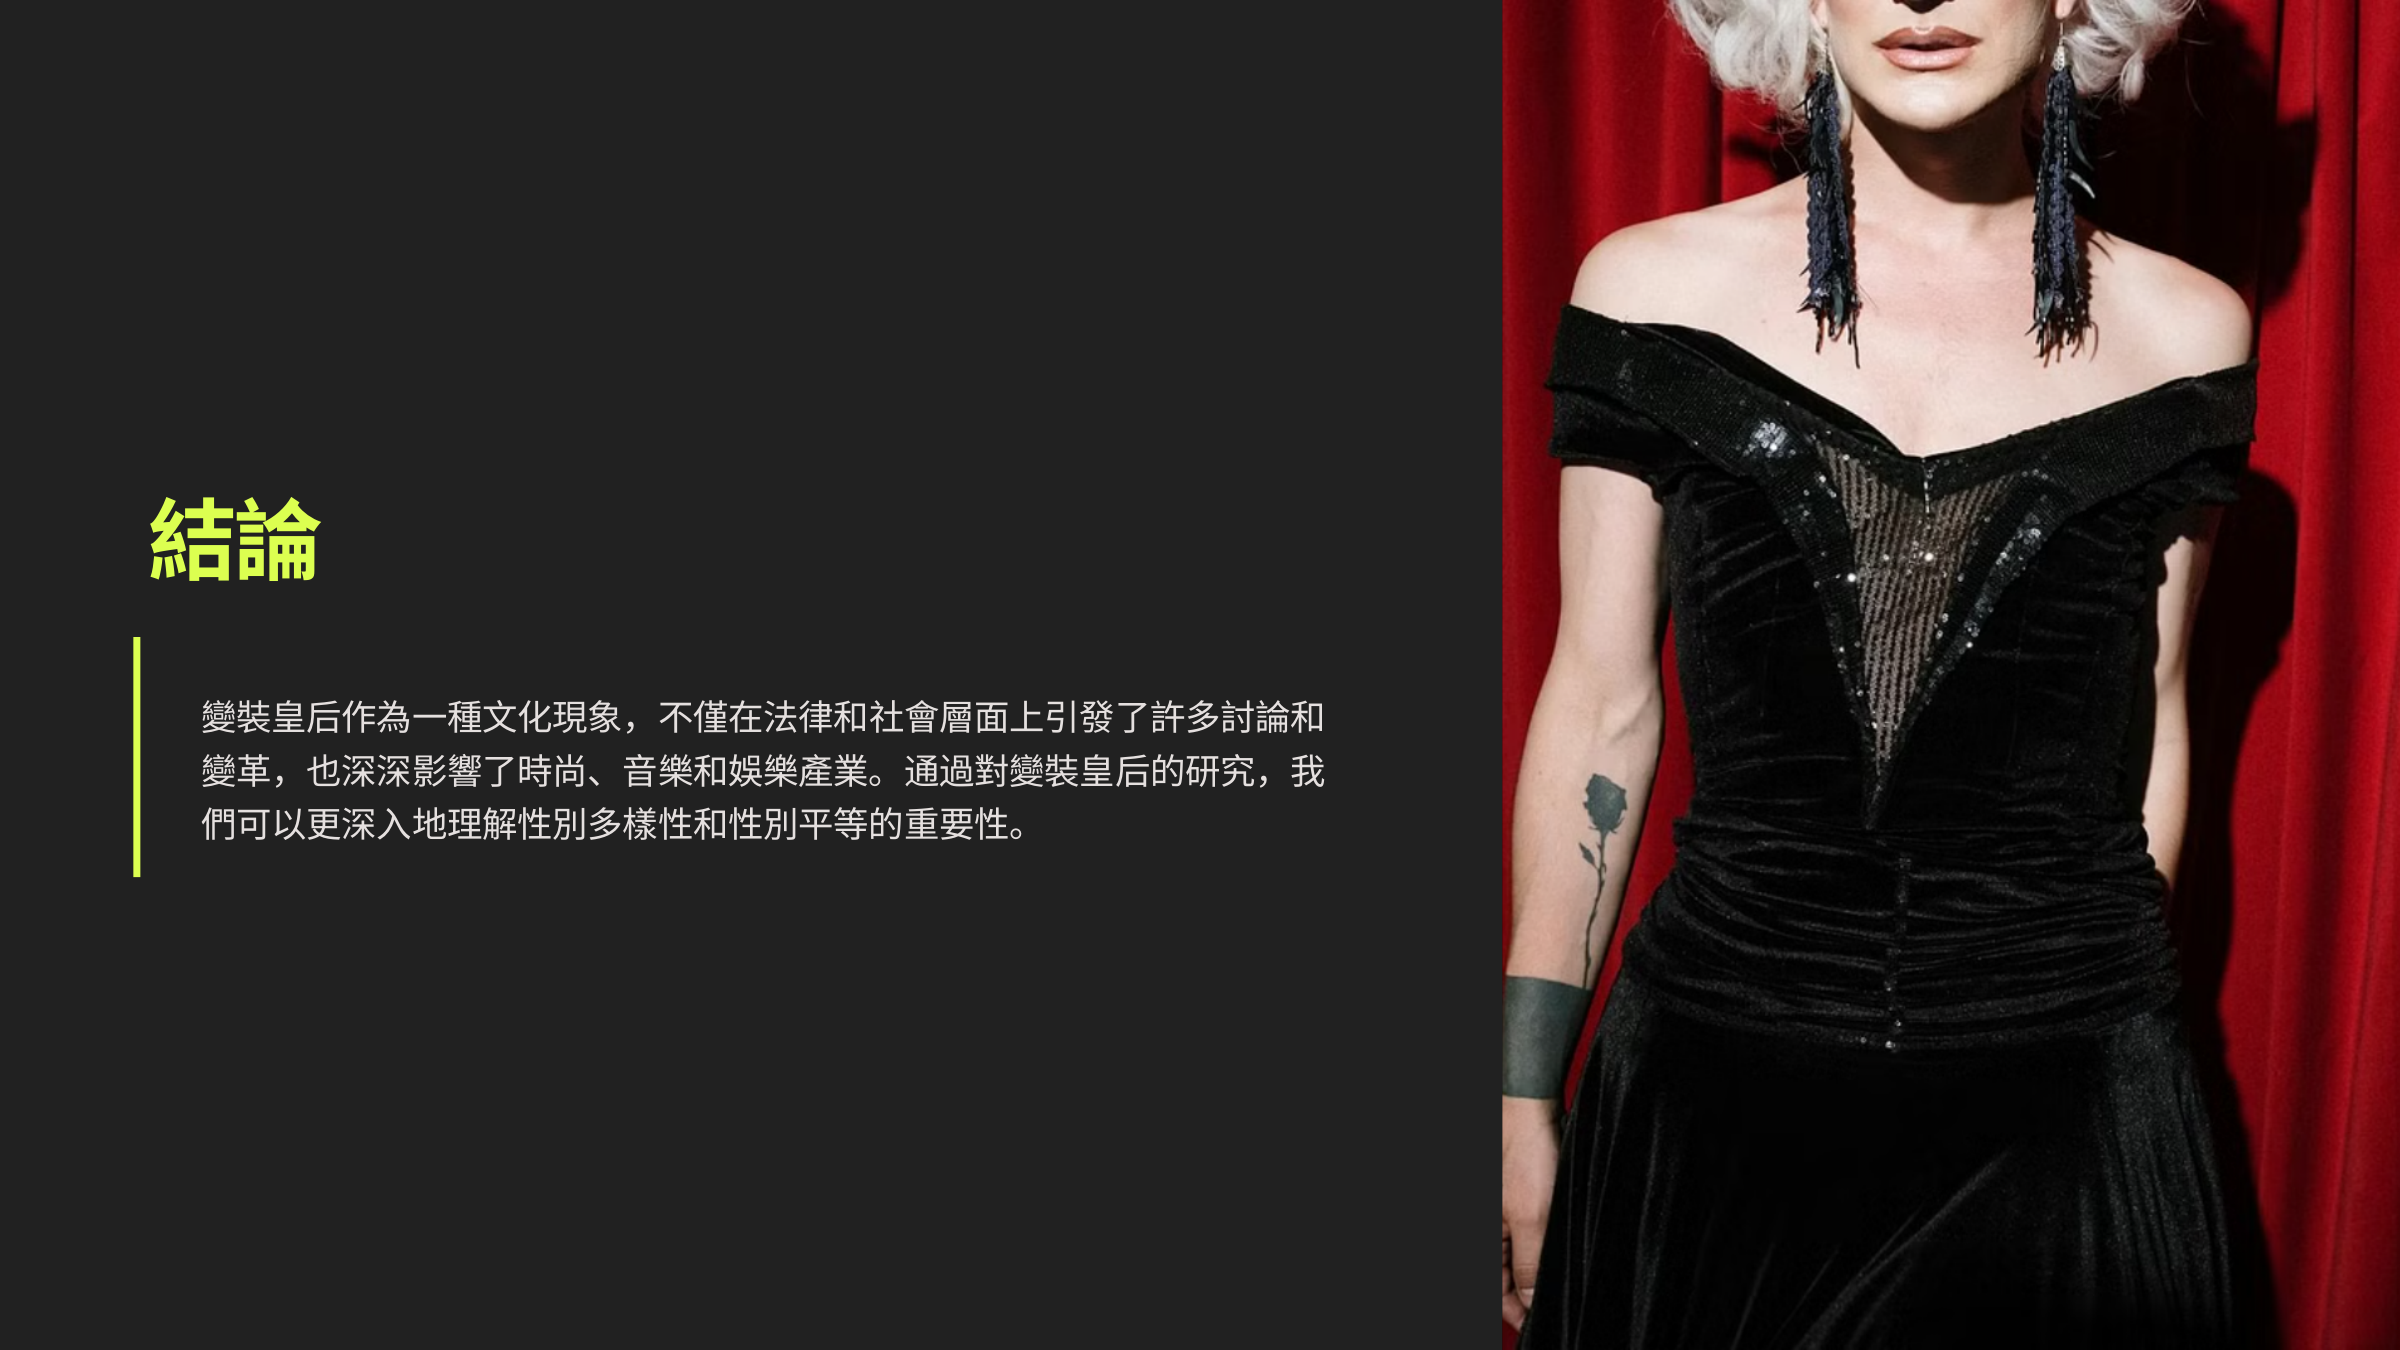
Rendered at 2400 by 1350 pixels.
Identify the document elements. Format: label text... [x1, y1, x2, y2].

text_box [0, 0, 1501, 1350]
text_box [133, 637, 141, 878]
text_box 結論 [133, 472, 1023, 584]
picture [1501, 0, 2400, 1350]
text_box 變裝皇后作為一種文化現象，不僅在法律和社會層面上引發了許多討論和變革，也深深影響了時尚、音樂和娛樂產業。通過對變裝皇后的研究，我們可以更深入地理解性別多樣性和性別平等的重要性。 [186, 677, 1367, 838]
